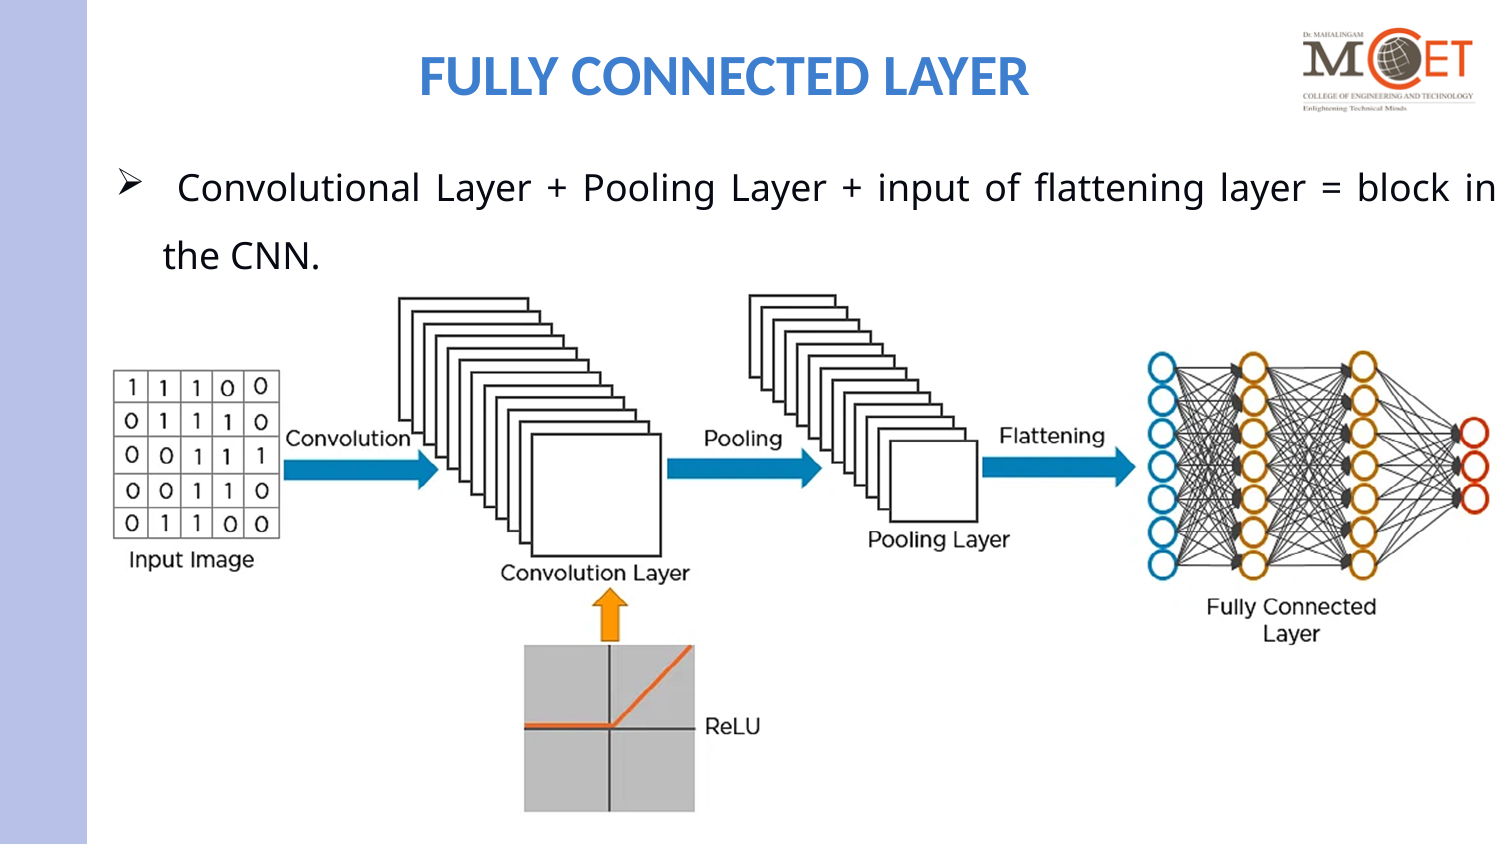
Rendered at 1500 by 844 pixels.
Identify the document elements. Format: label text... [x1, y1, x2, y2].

picture [0, 0, 88, 844]
picture [100, 283, 1500, 826]
picture [1284, 21, 1491, 122]
text_box Convolutional Layer + Pooling Layer + input of flattening layer = block in the CNN. Increased for capturing finer details . [100, 134, 1500, 283]
text_box FULLY CONNECTED LAYER [92, 29, 1279, 115]
